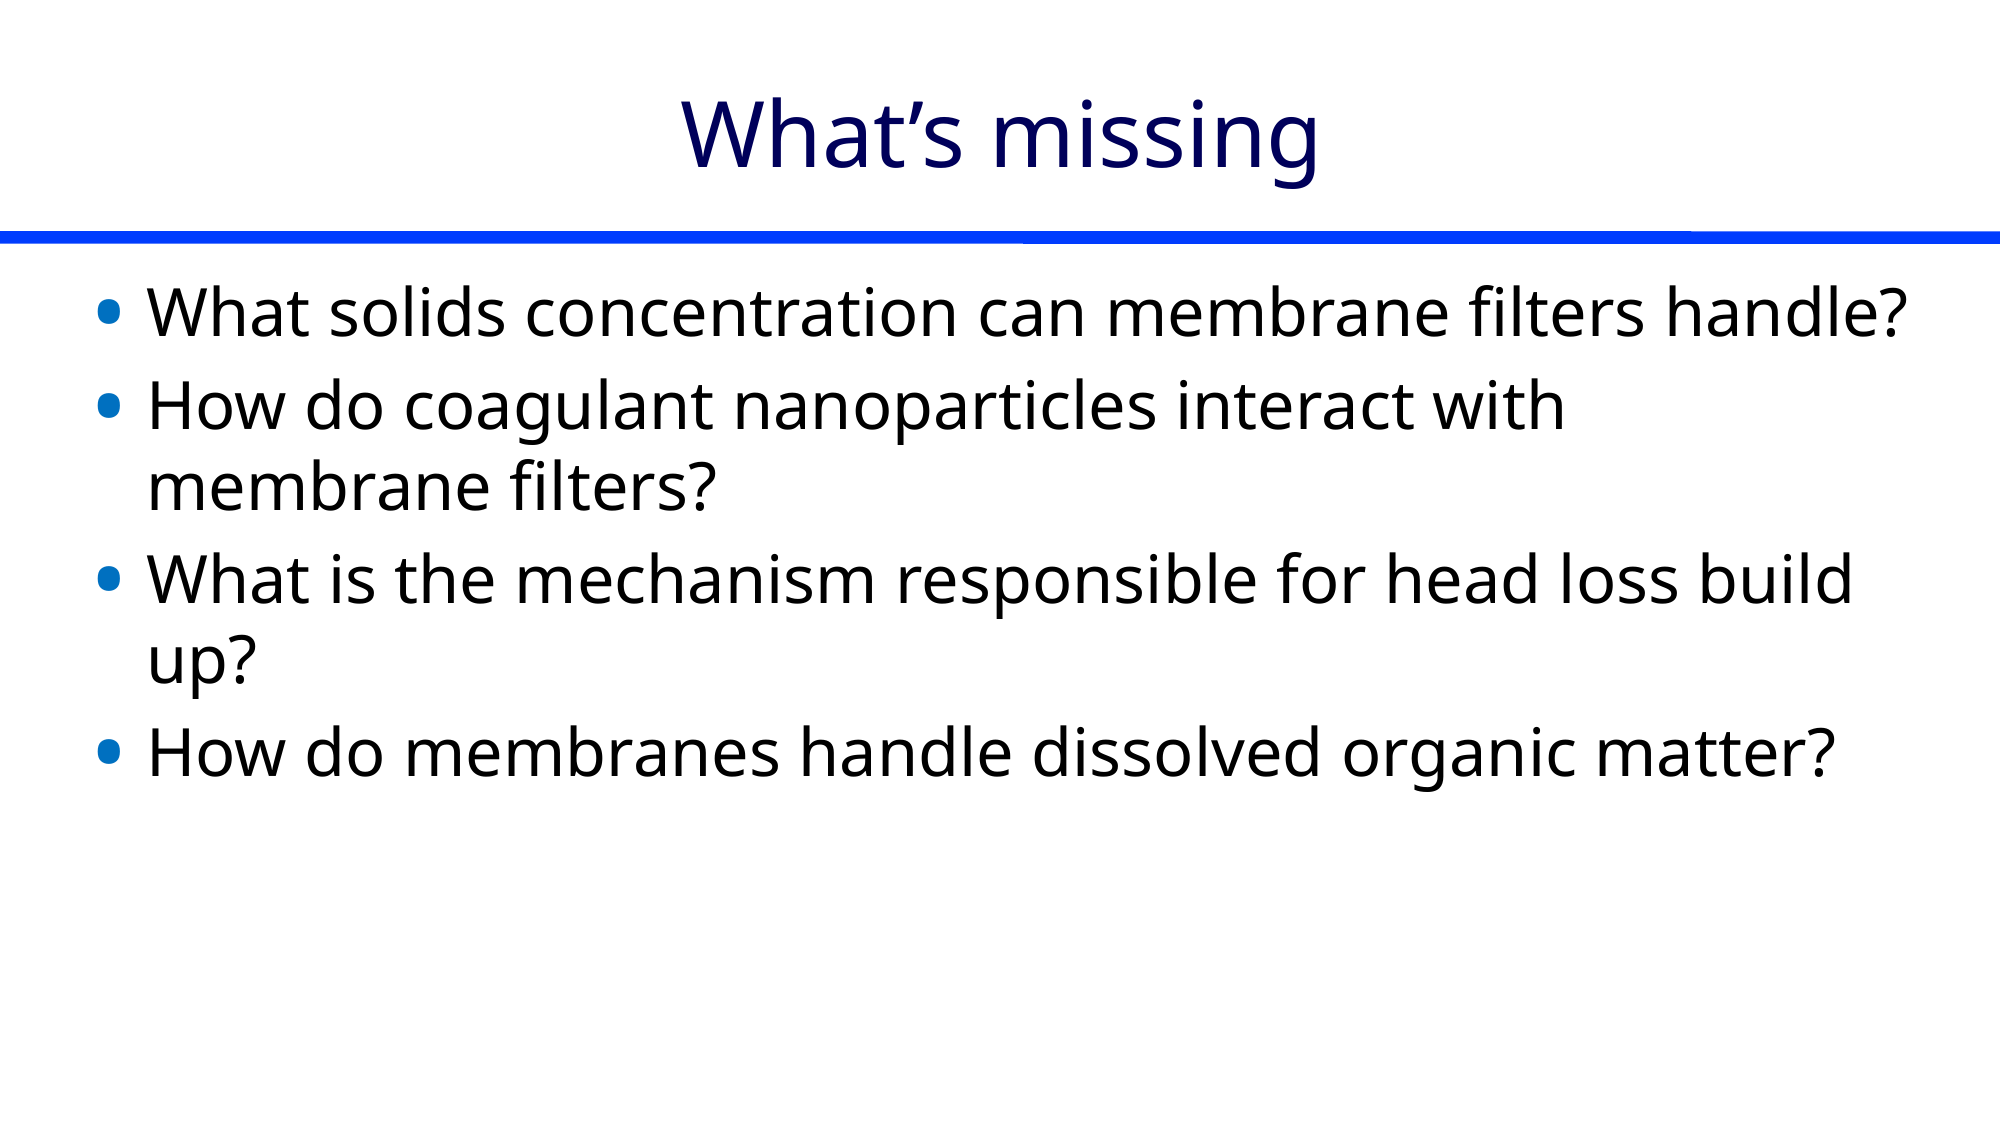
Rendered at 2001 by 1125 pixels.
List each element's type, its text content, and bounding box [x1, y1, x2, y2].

list What solids concentration can membrane filters handle? How do coagulant nanoparticles interact with membrane filters? What is the mechanism responsible for head loss build up? How do membranes handle dissolved organic matter? [74, 262, 1930, 1006]
title What’s missing [75, 37, 1930, 225]
